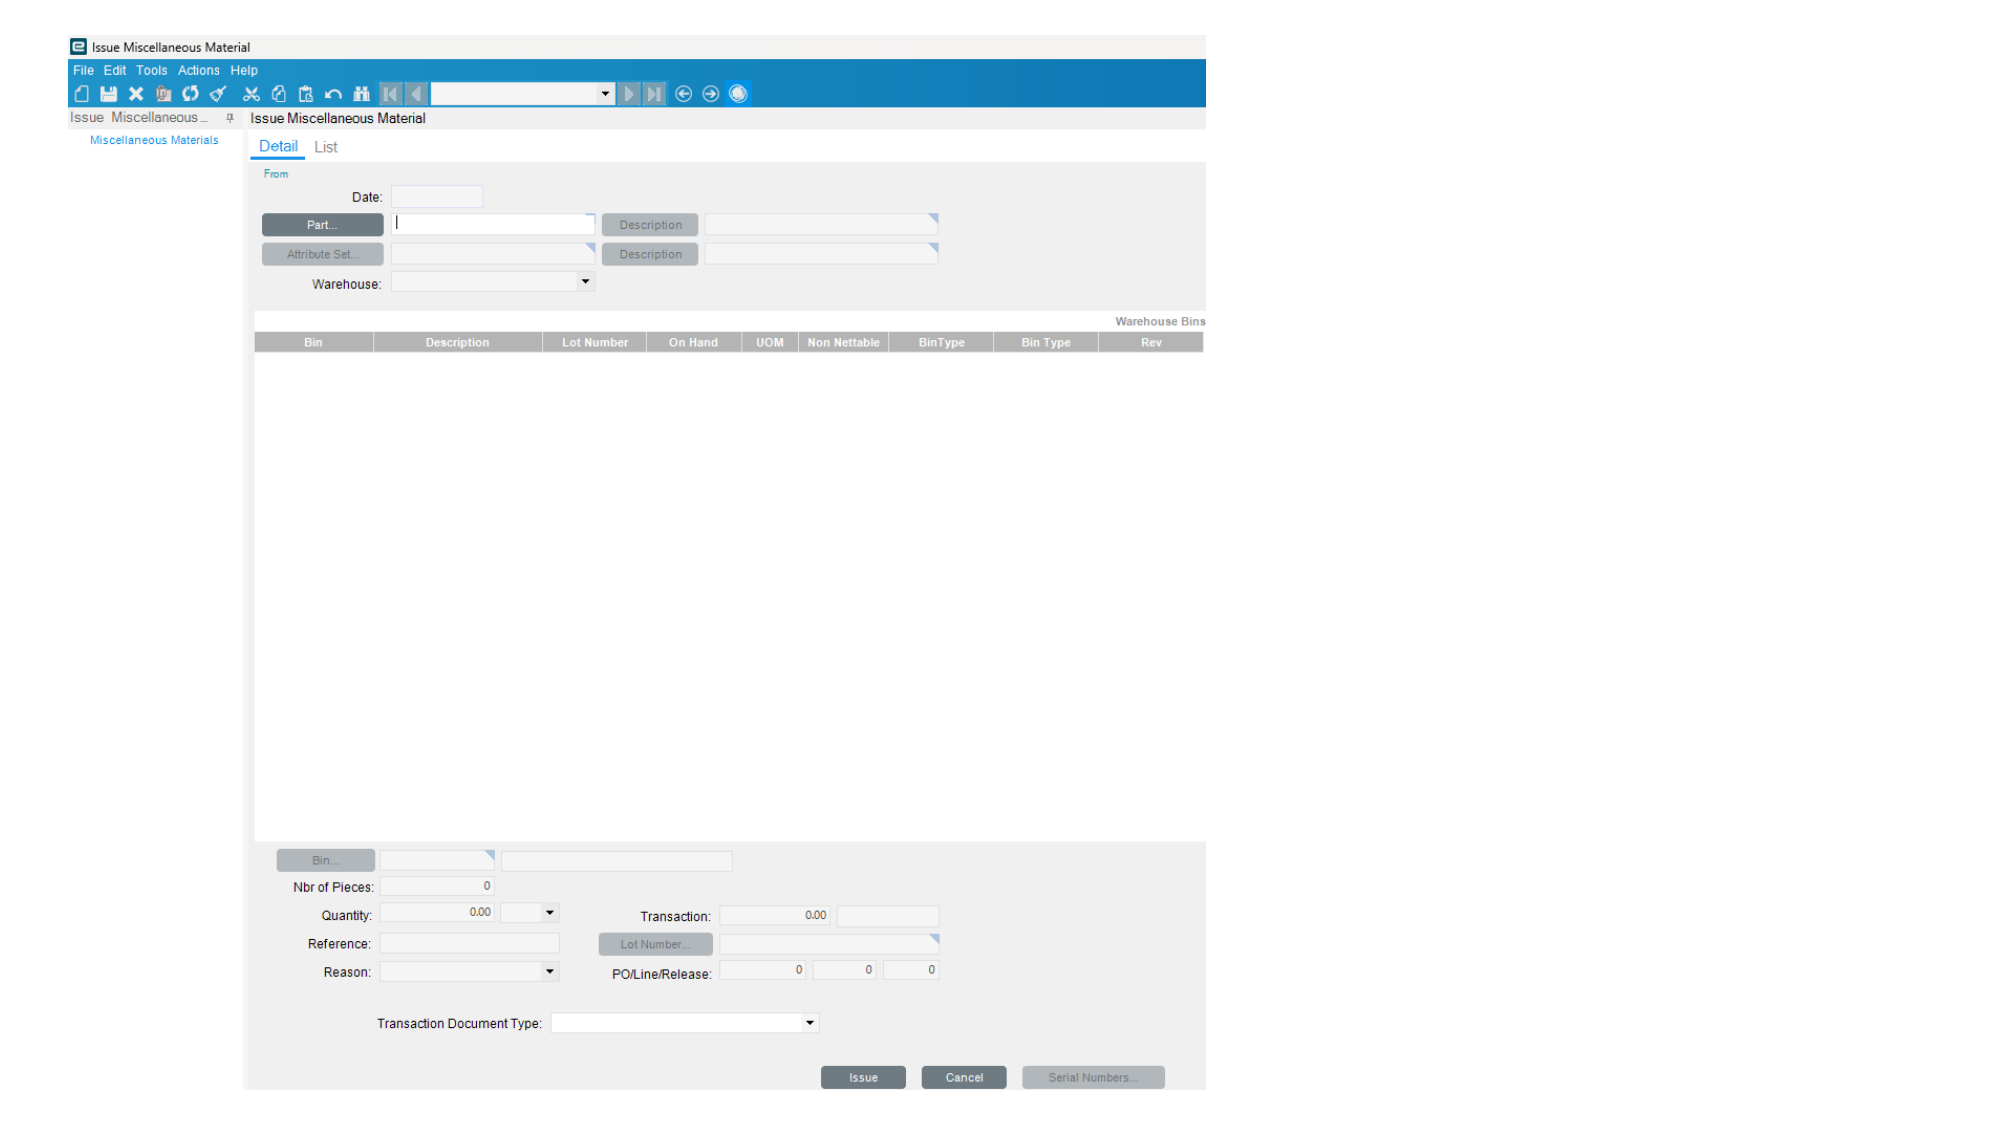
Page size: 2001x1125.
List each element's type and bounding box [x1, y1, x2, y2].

picture [67, 35, 1206, 1090]
